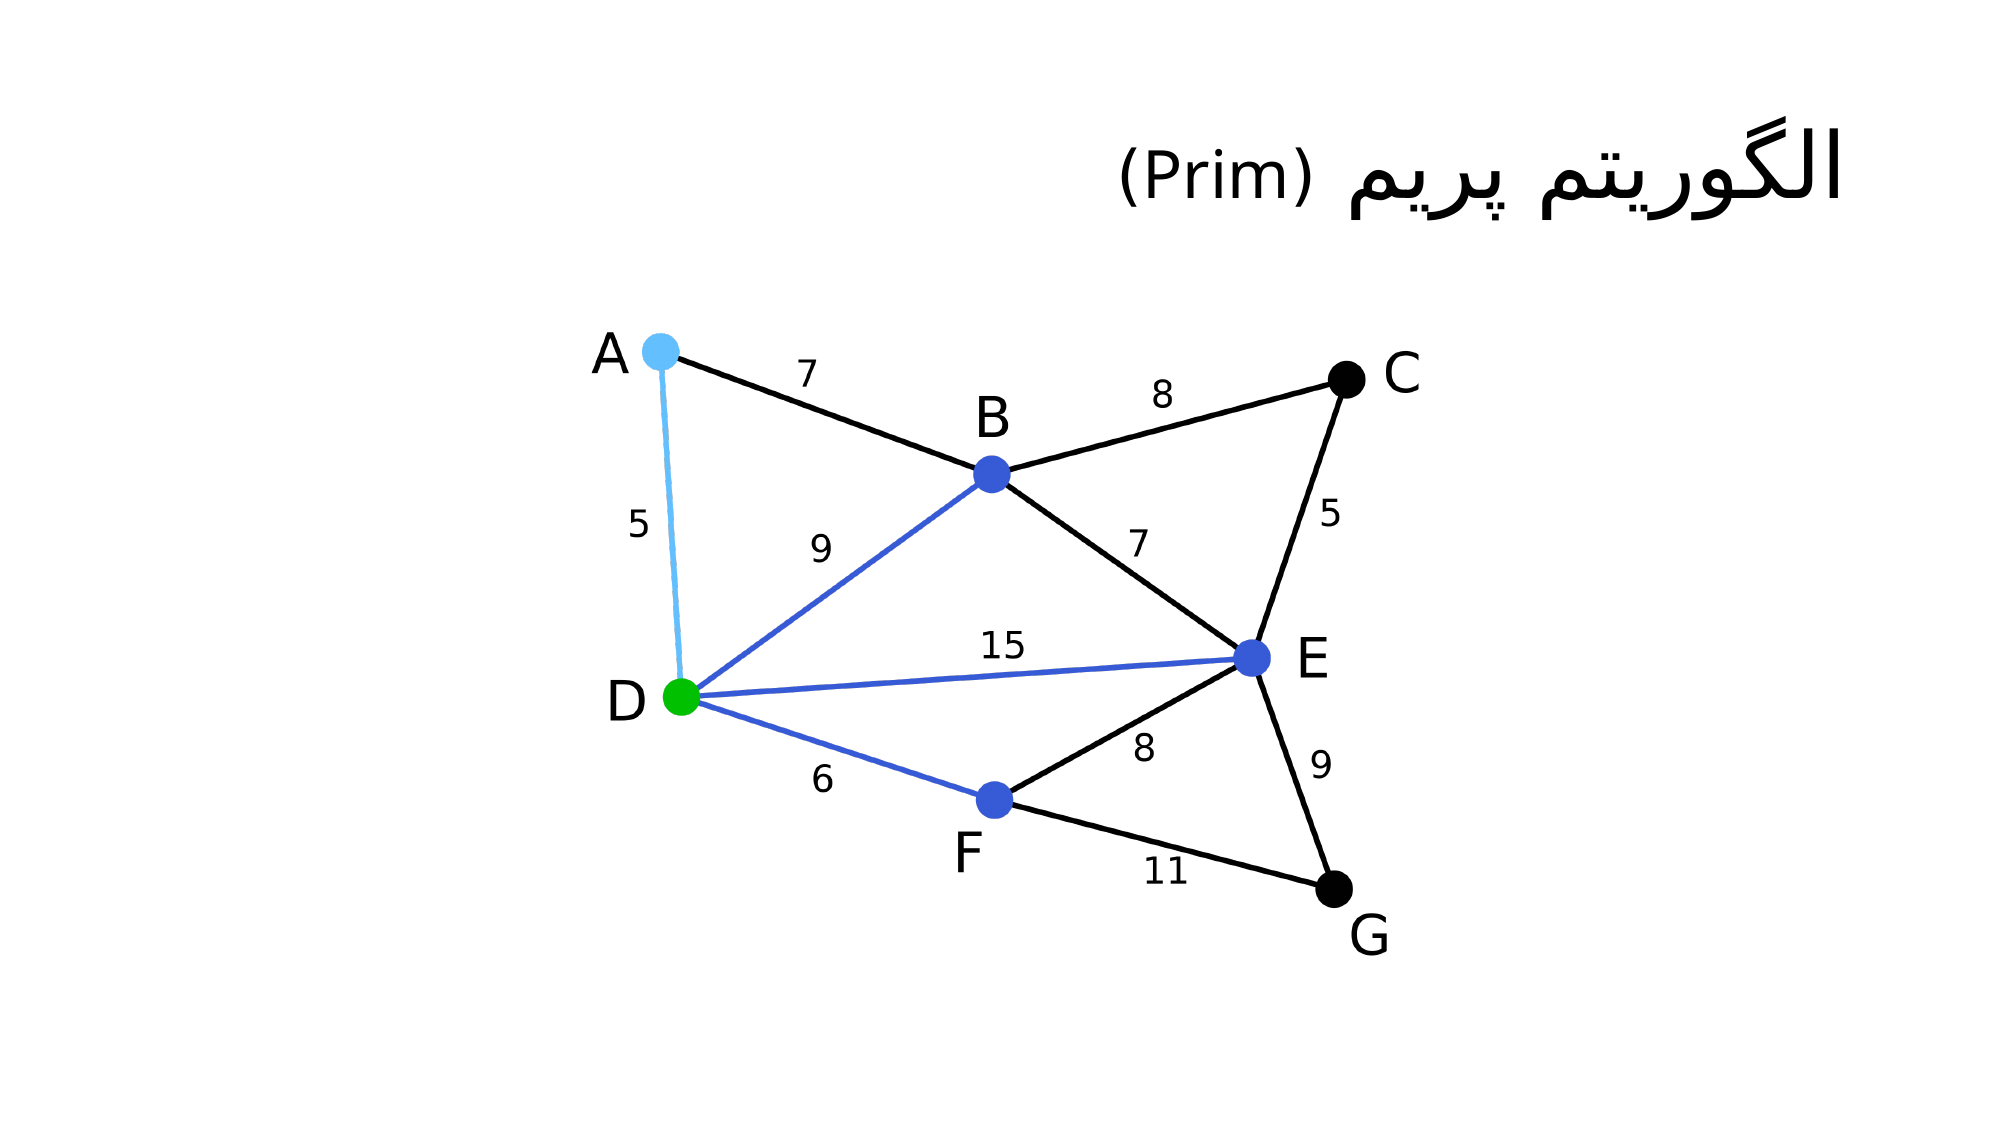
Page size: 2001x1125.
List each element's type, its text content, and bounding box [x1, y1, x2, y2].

title الگوریتم پریم (Prim) [137, 59, 1863, 278]
picture [570, 296, 1430, 1017]
